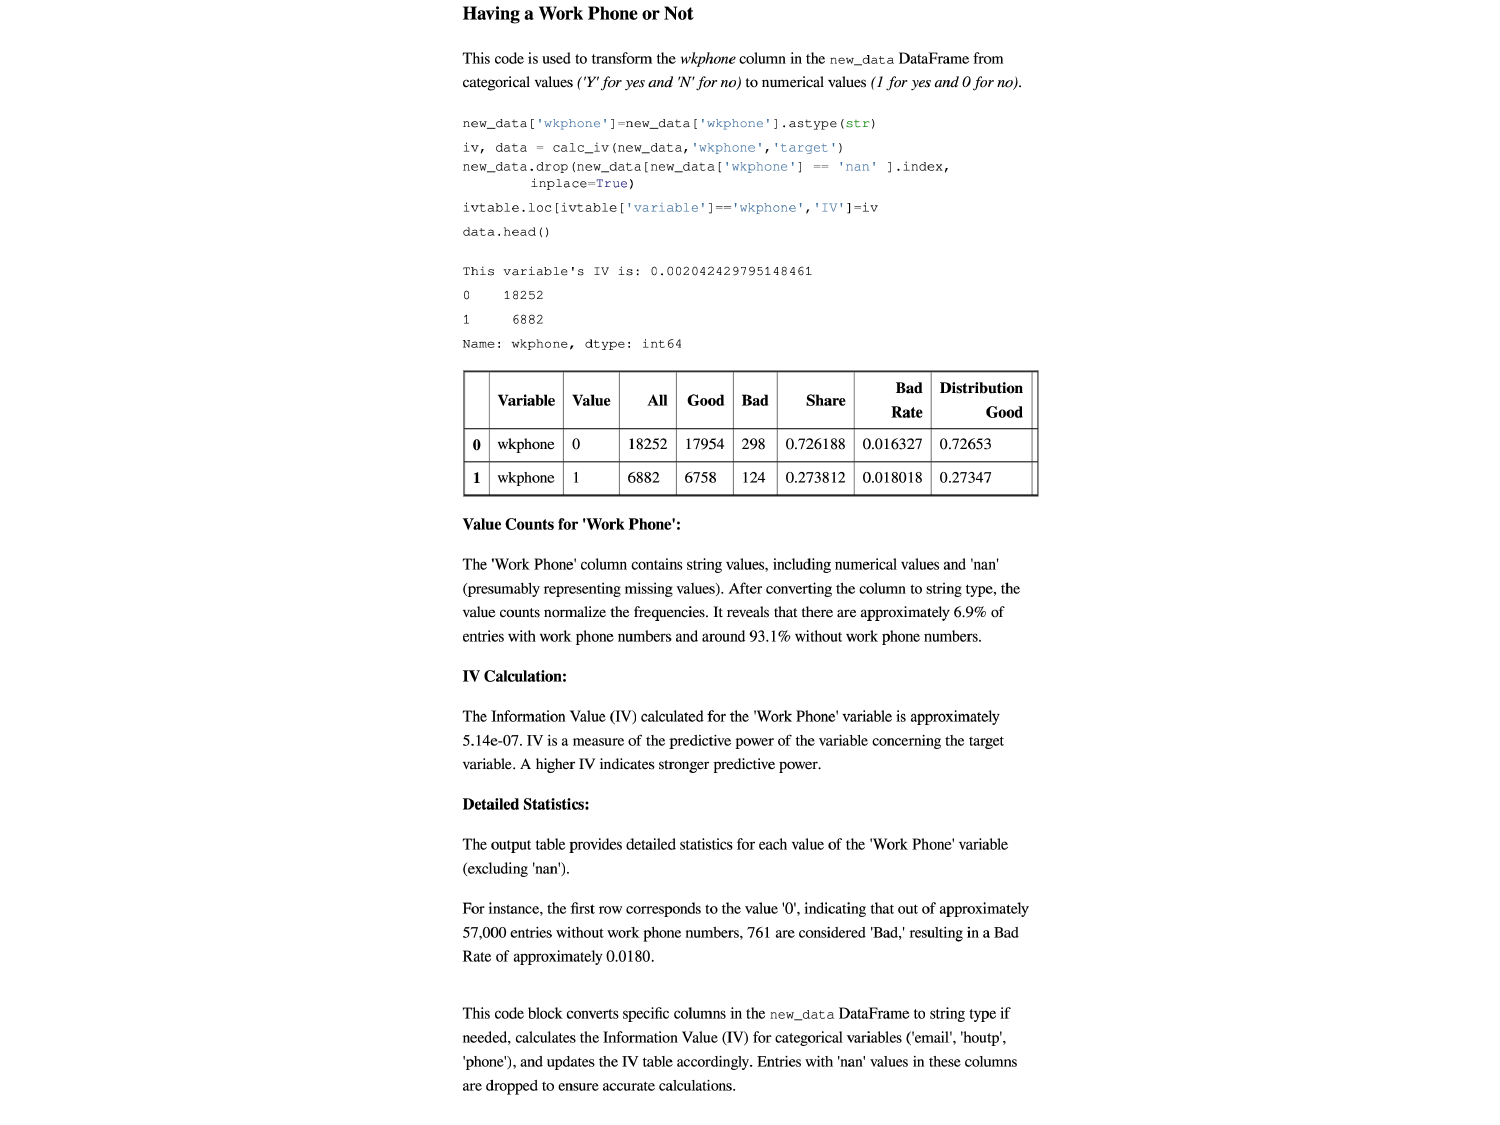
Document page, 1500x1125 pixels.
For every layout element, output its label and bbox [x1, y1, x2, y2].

picture [313, 0, 1187, 1125]
